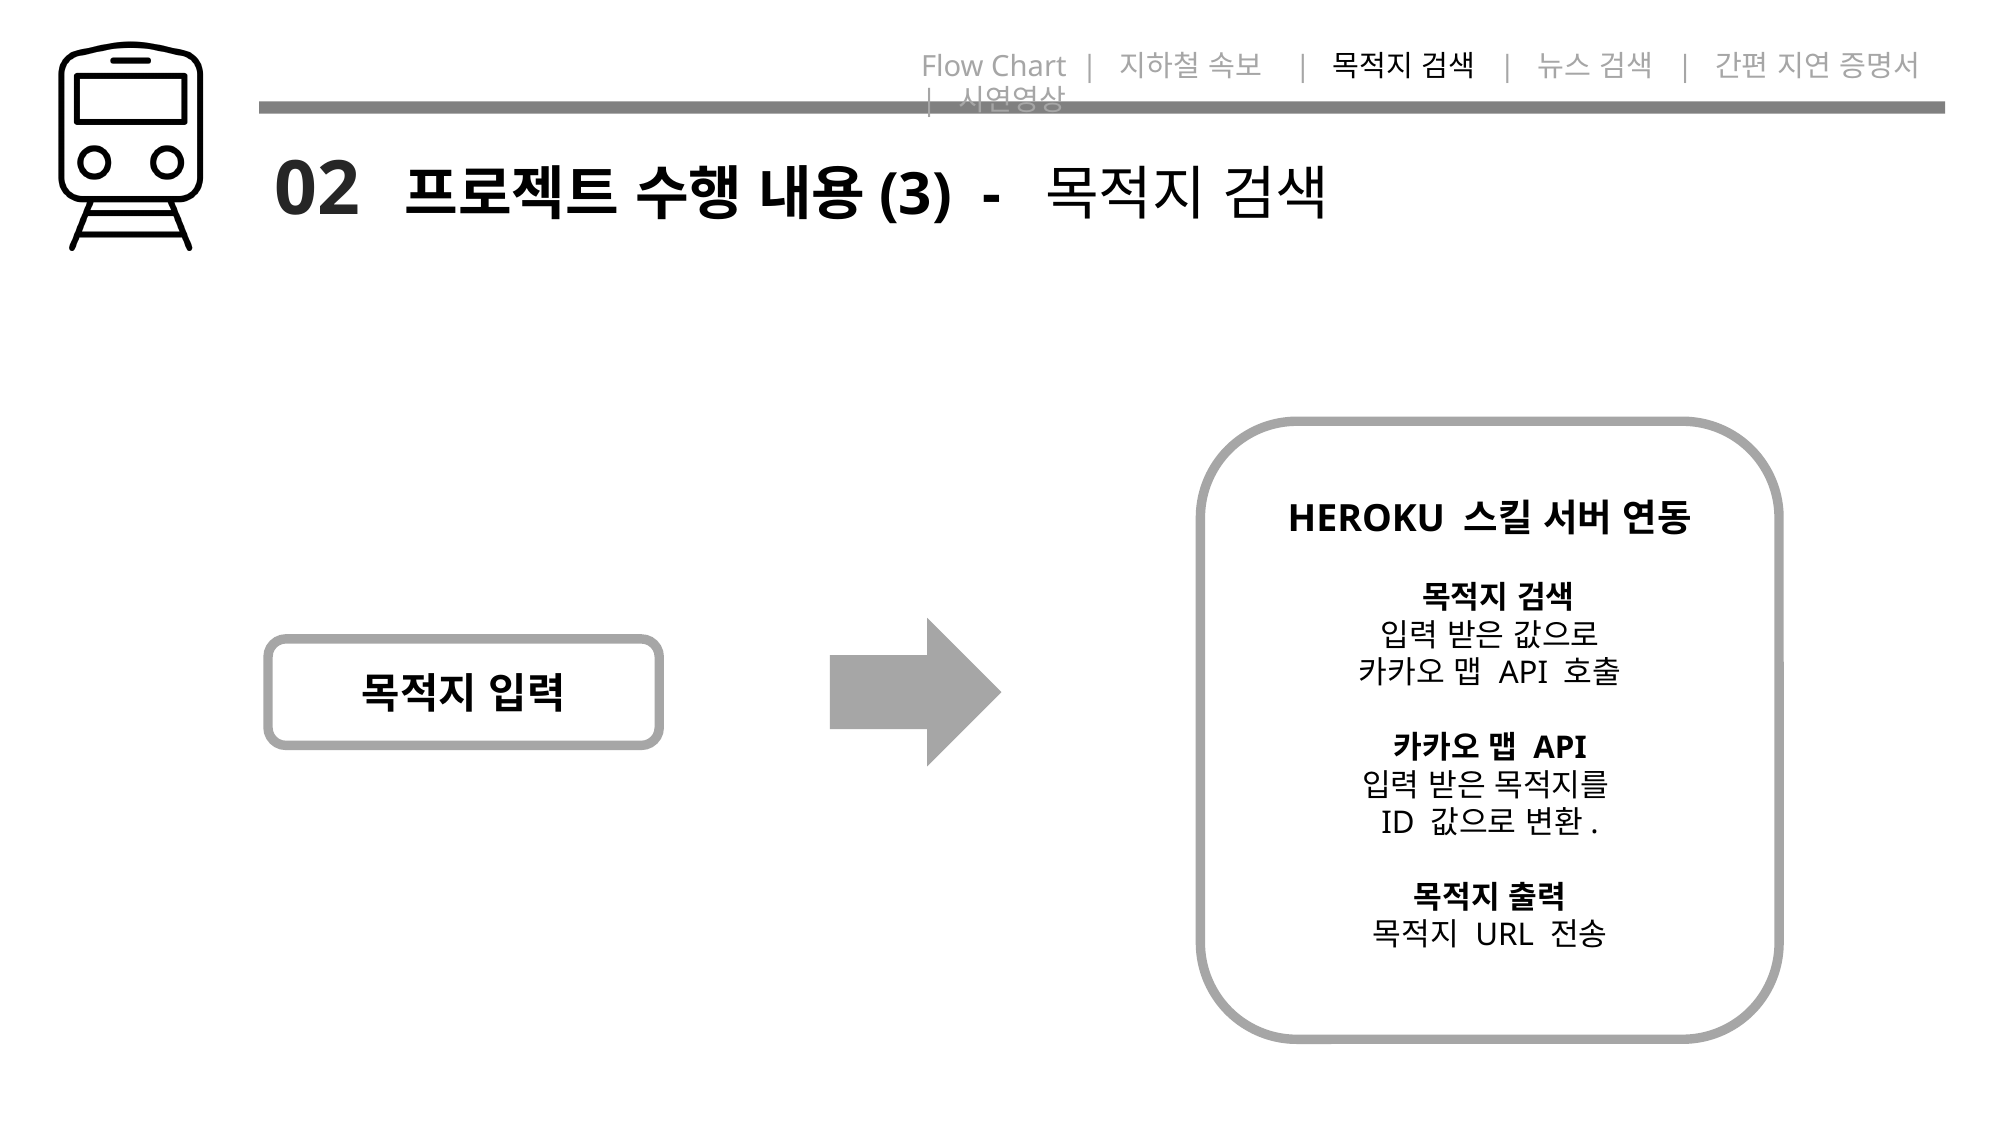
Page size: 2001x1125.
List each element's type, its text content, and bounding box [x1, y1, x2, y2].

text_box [1200, 421, 1780, 1040]
text_box [258, 100, 906, 115]
text_box Flow Chart | 지하철 속보 | 목적지 검색 | 뉴스 검색 | 간편 지연 증명서 | 시연영상 [906, 39, 1953, 125]
text_box 목적지 입력 [266, 637, 661, 747]
text_box [829, 617, 1002, 767]
text_box 02 프로젝트 수행 내용(3) - 목적지 검색 [259, 131, 1866, 237]
picture [19, 33, 242, 259]
